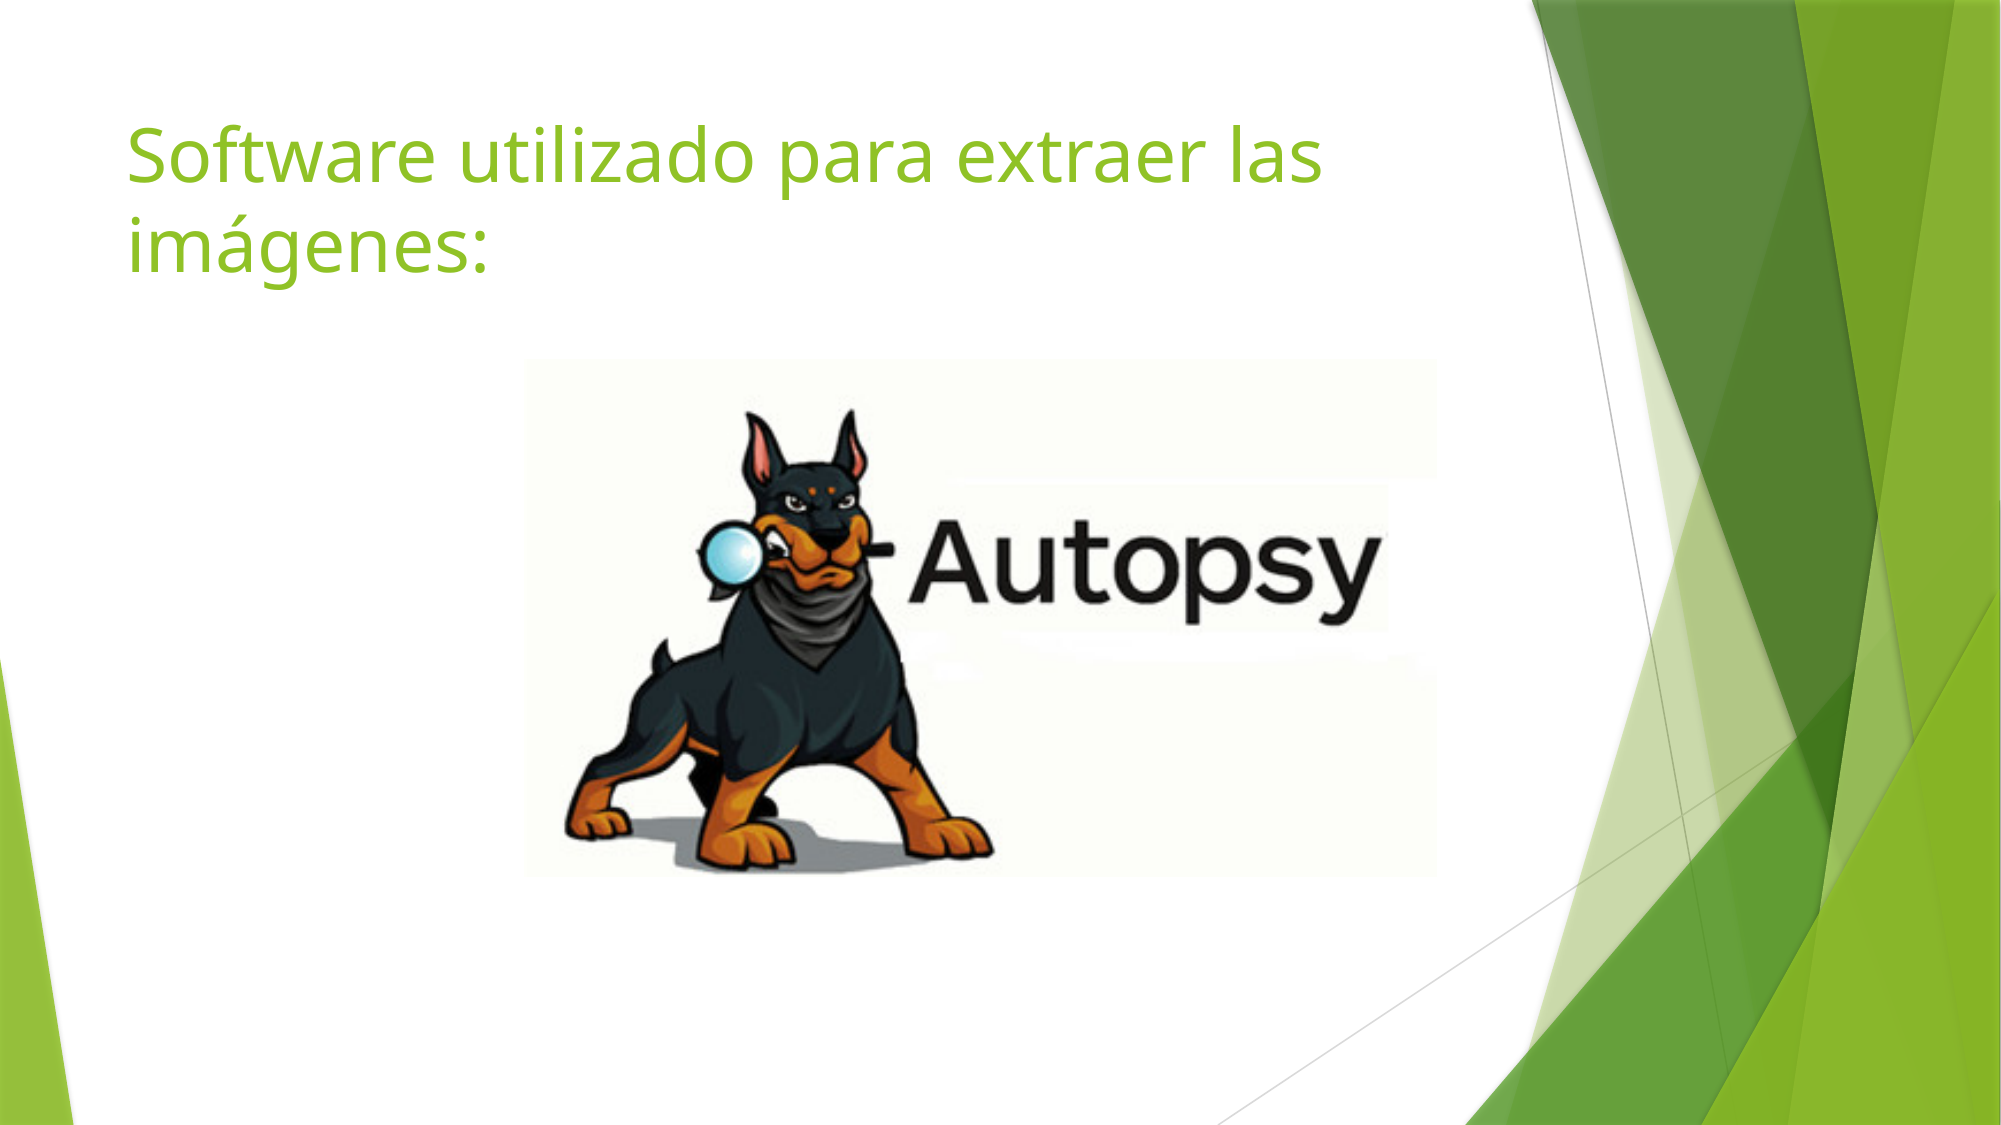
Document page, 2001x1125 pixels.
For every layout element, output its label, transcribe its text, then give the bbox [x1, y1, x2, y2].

picture [523, 359, 1437, 878]
title Software utilizado para extraer las imágenes: [111, 99, 1522, 317]
